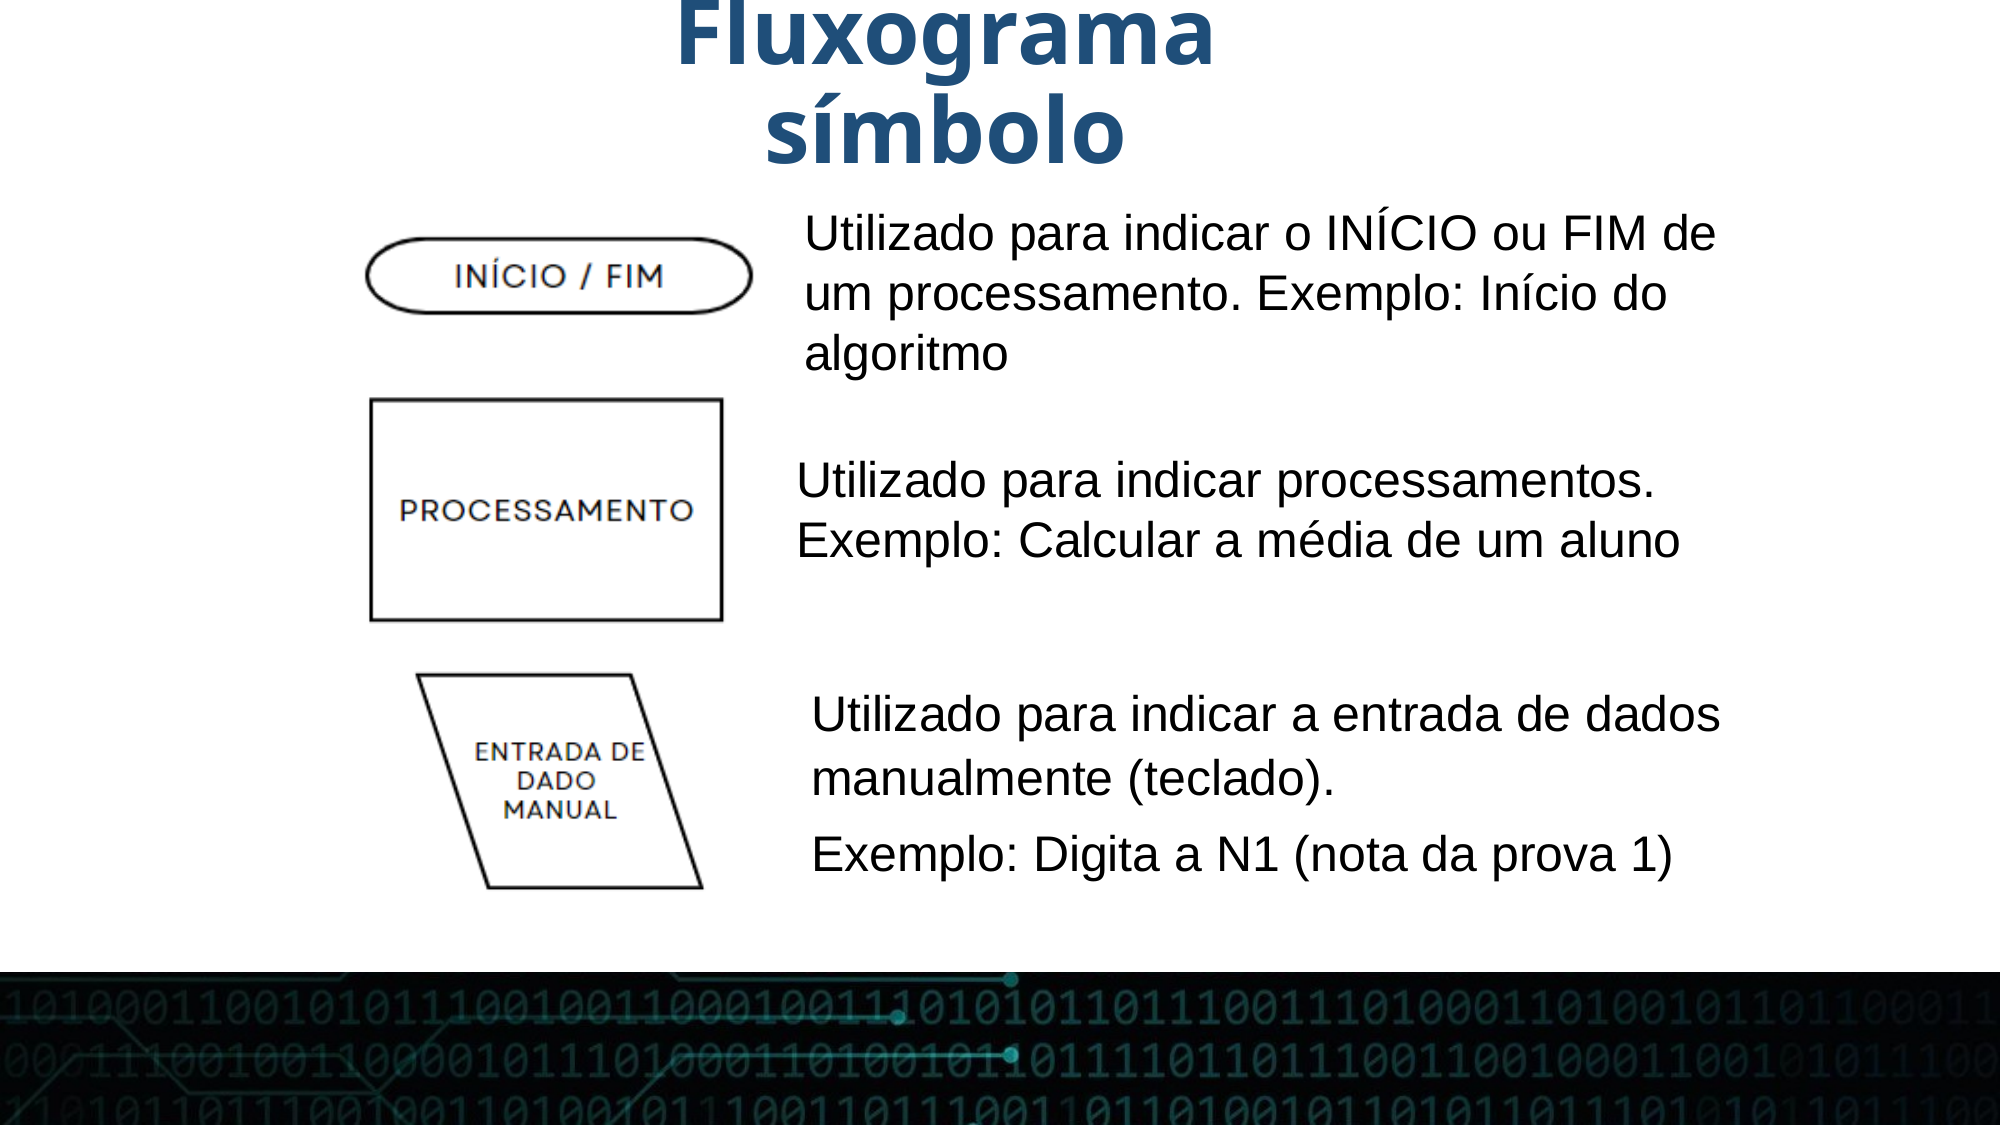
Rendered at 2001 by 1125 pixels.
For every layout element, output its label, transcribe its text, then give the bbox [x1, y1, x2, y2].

picture [0, 972, 2000, 1125]
text_box Utilizado para indicar a entrada de dados manualmente (teclado). Exemplo: Digita a N1 (nota da prova 1) [796, 669, 1842, 890]
text_box Utilizado para indicar o INÍCIO ou FIM de um processamento. Exemplo: Início do algoritmo [789, 193, 1775, 388]
picture [389, 654, 731, 917]
picture [331, 366, 766, 652]
title Fluxograma símbolo [525, 0, 1368, 169]
picture [331, 197, 790, 356]
text_box Utilizado para indicar processamentos. Exemplo: Calcular a média de um aluno [781, 440, 1704, 576]
